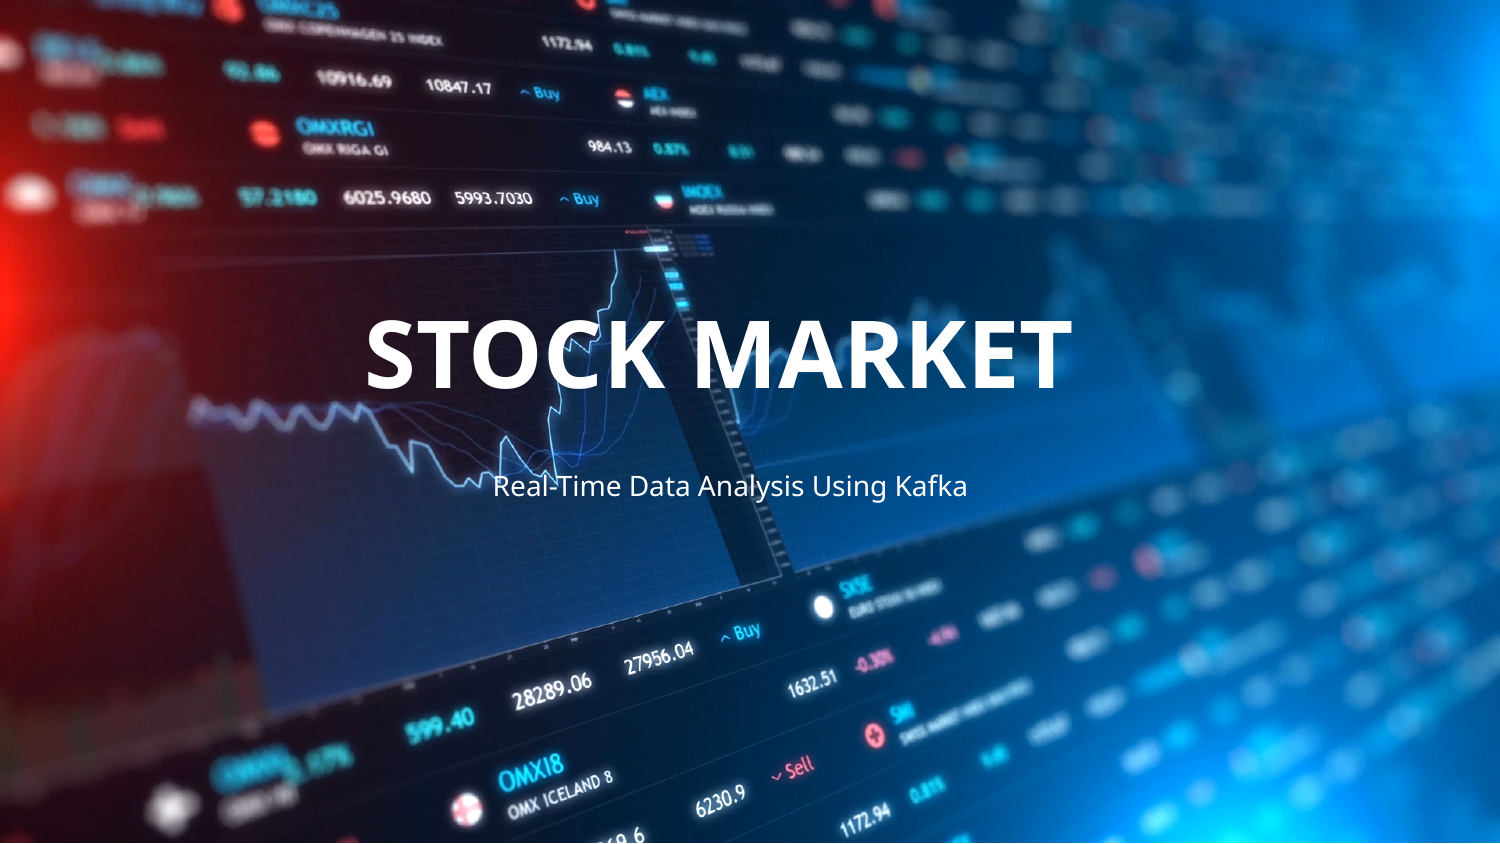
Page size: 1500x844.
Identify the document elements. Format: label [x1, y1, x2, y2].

text_box [0, 0, 1500, 844]
